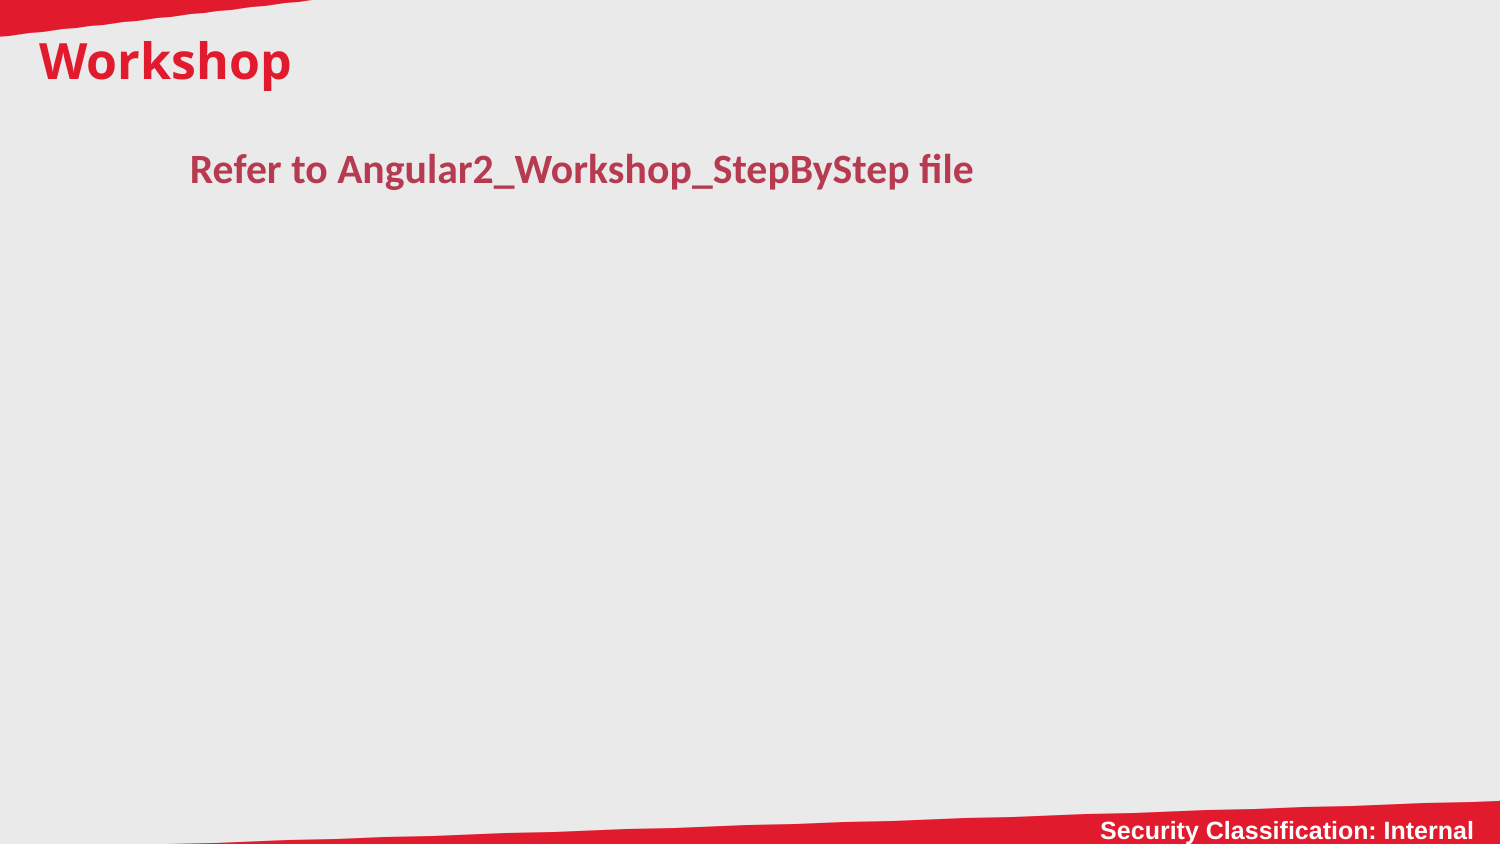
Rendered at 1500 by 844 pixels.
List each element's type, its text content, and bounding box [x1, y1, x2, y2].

picture [0, 0, 1500, 844]
title Workshop [24, 21, 1488, 96]
list Refer to Angular2_Workshop_StepByStep file [24, 134, 1488, 822]
